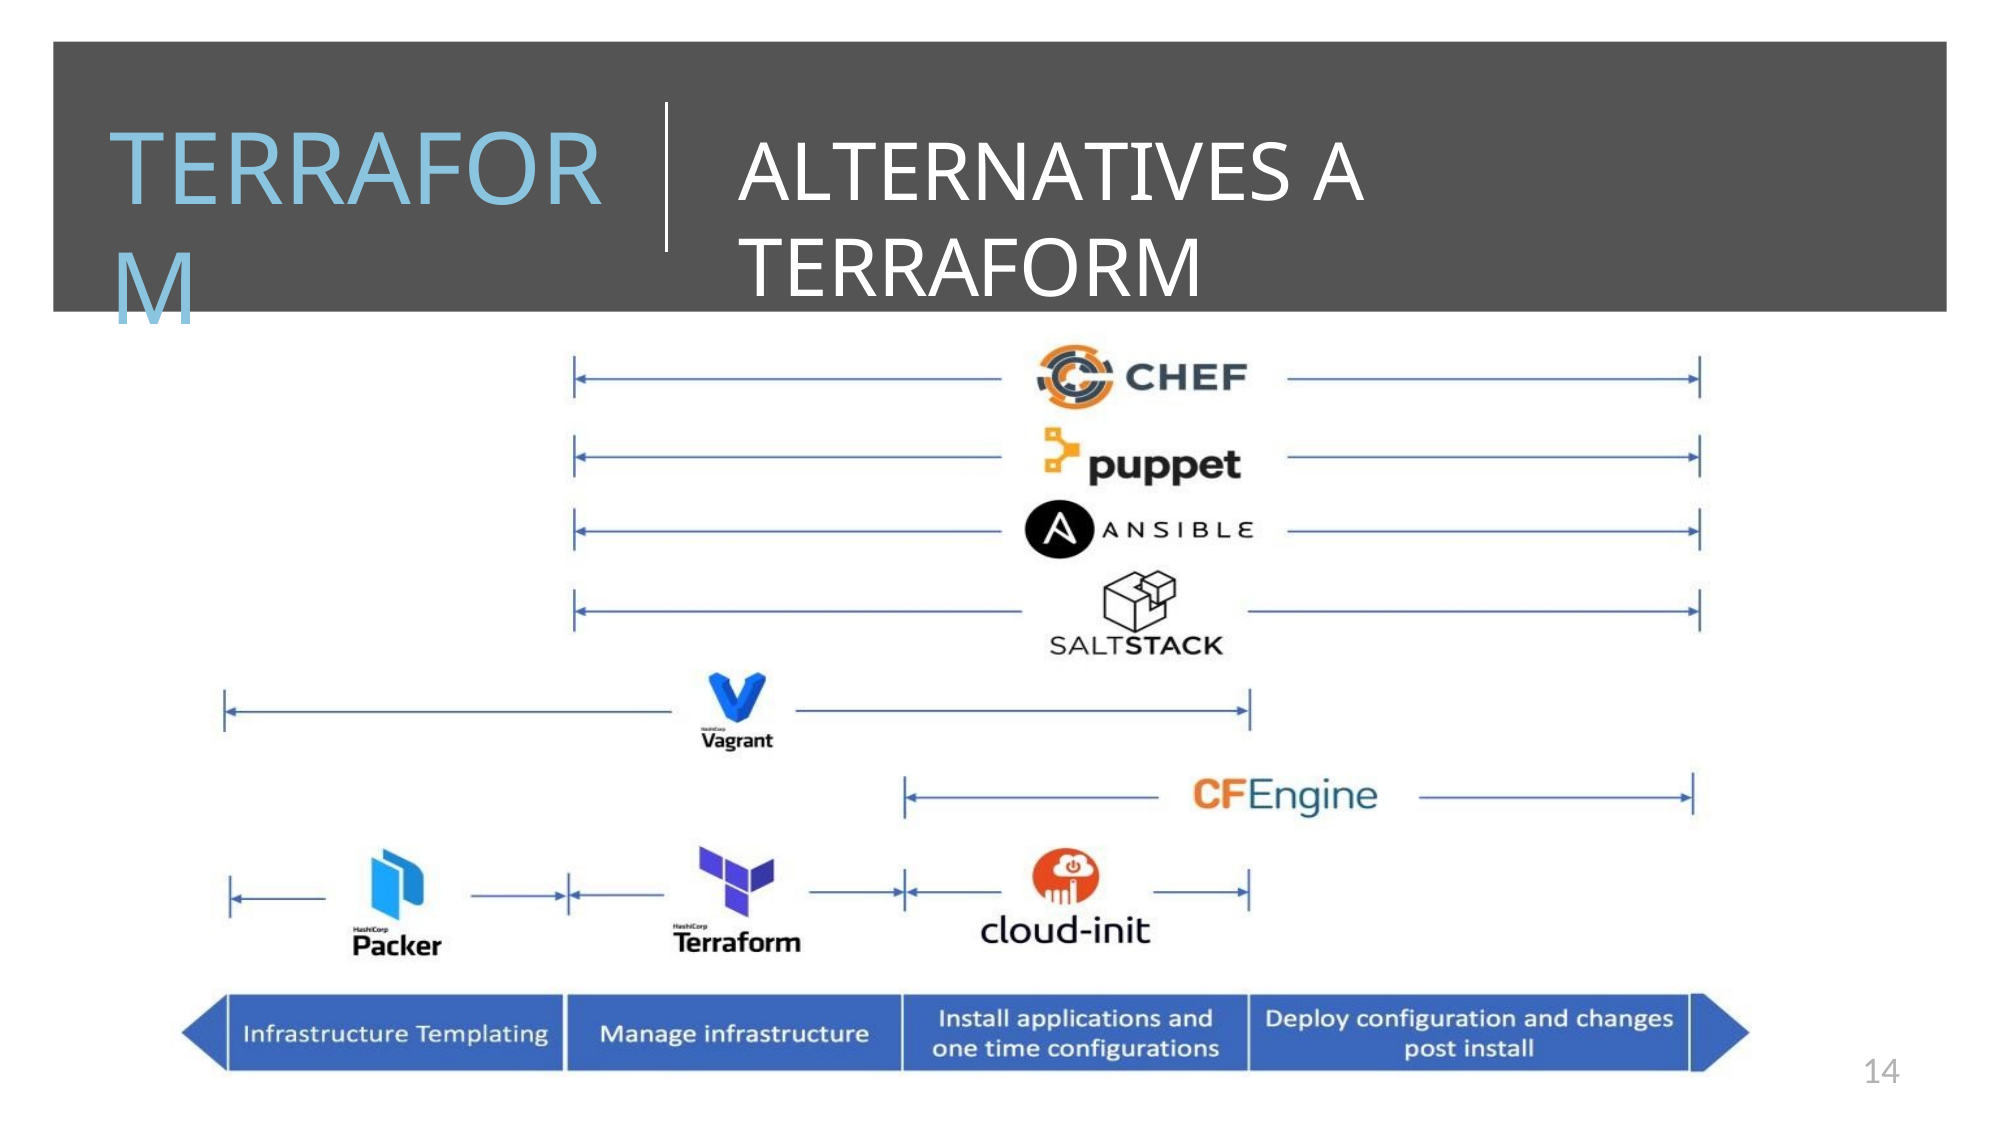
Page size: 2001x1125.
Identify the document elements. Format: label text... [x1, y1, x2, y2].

picture [170, 332, 1752, 1079]
text_box ALTERNATIVES A TERRAFORM [736, 117, 1669, 313]
slide_number 14 [1440, 1046, 1900, 1103]
title TERRAFORM [107, 102, 617, 345]
